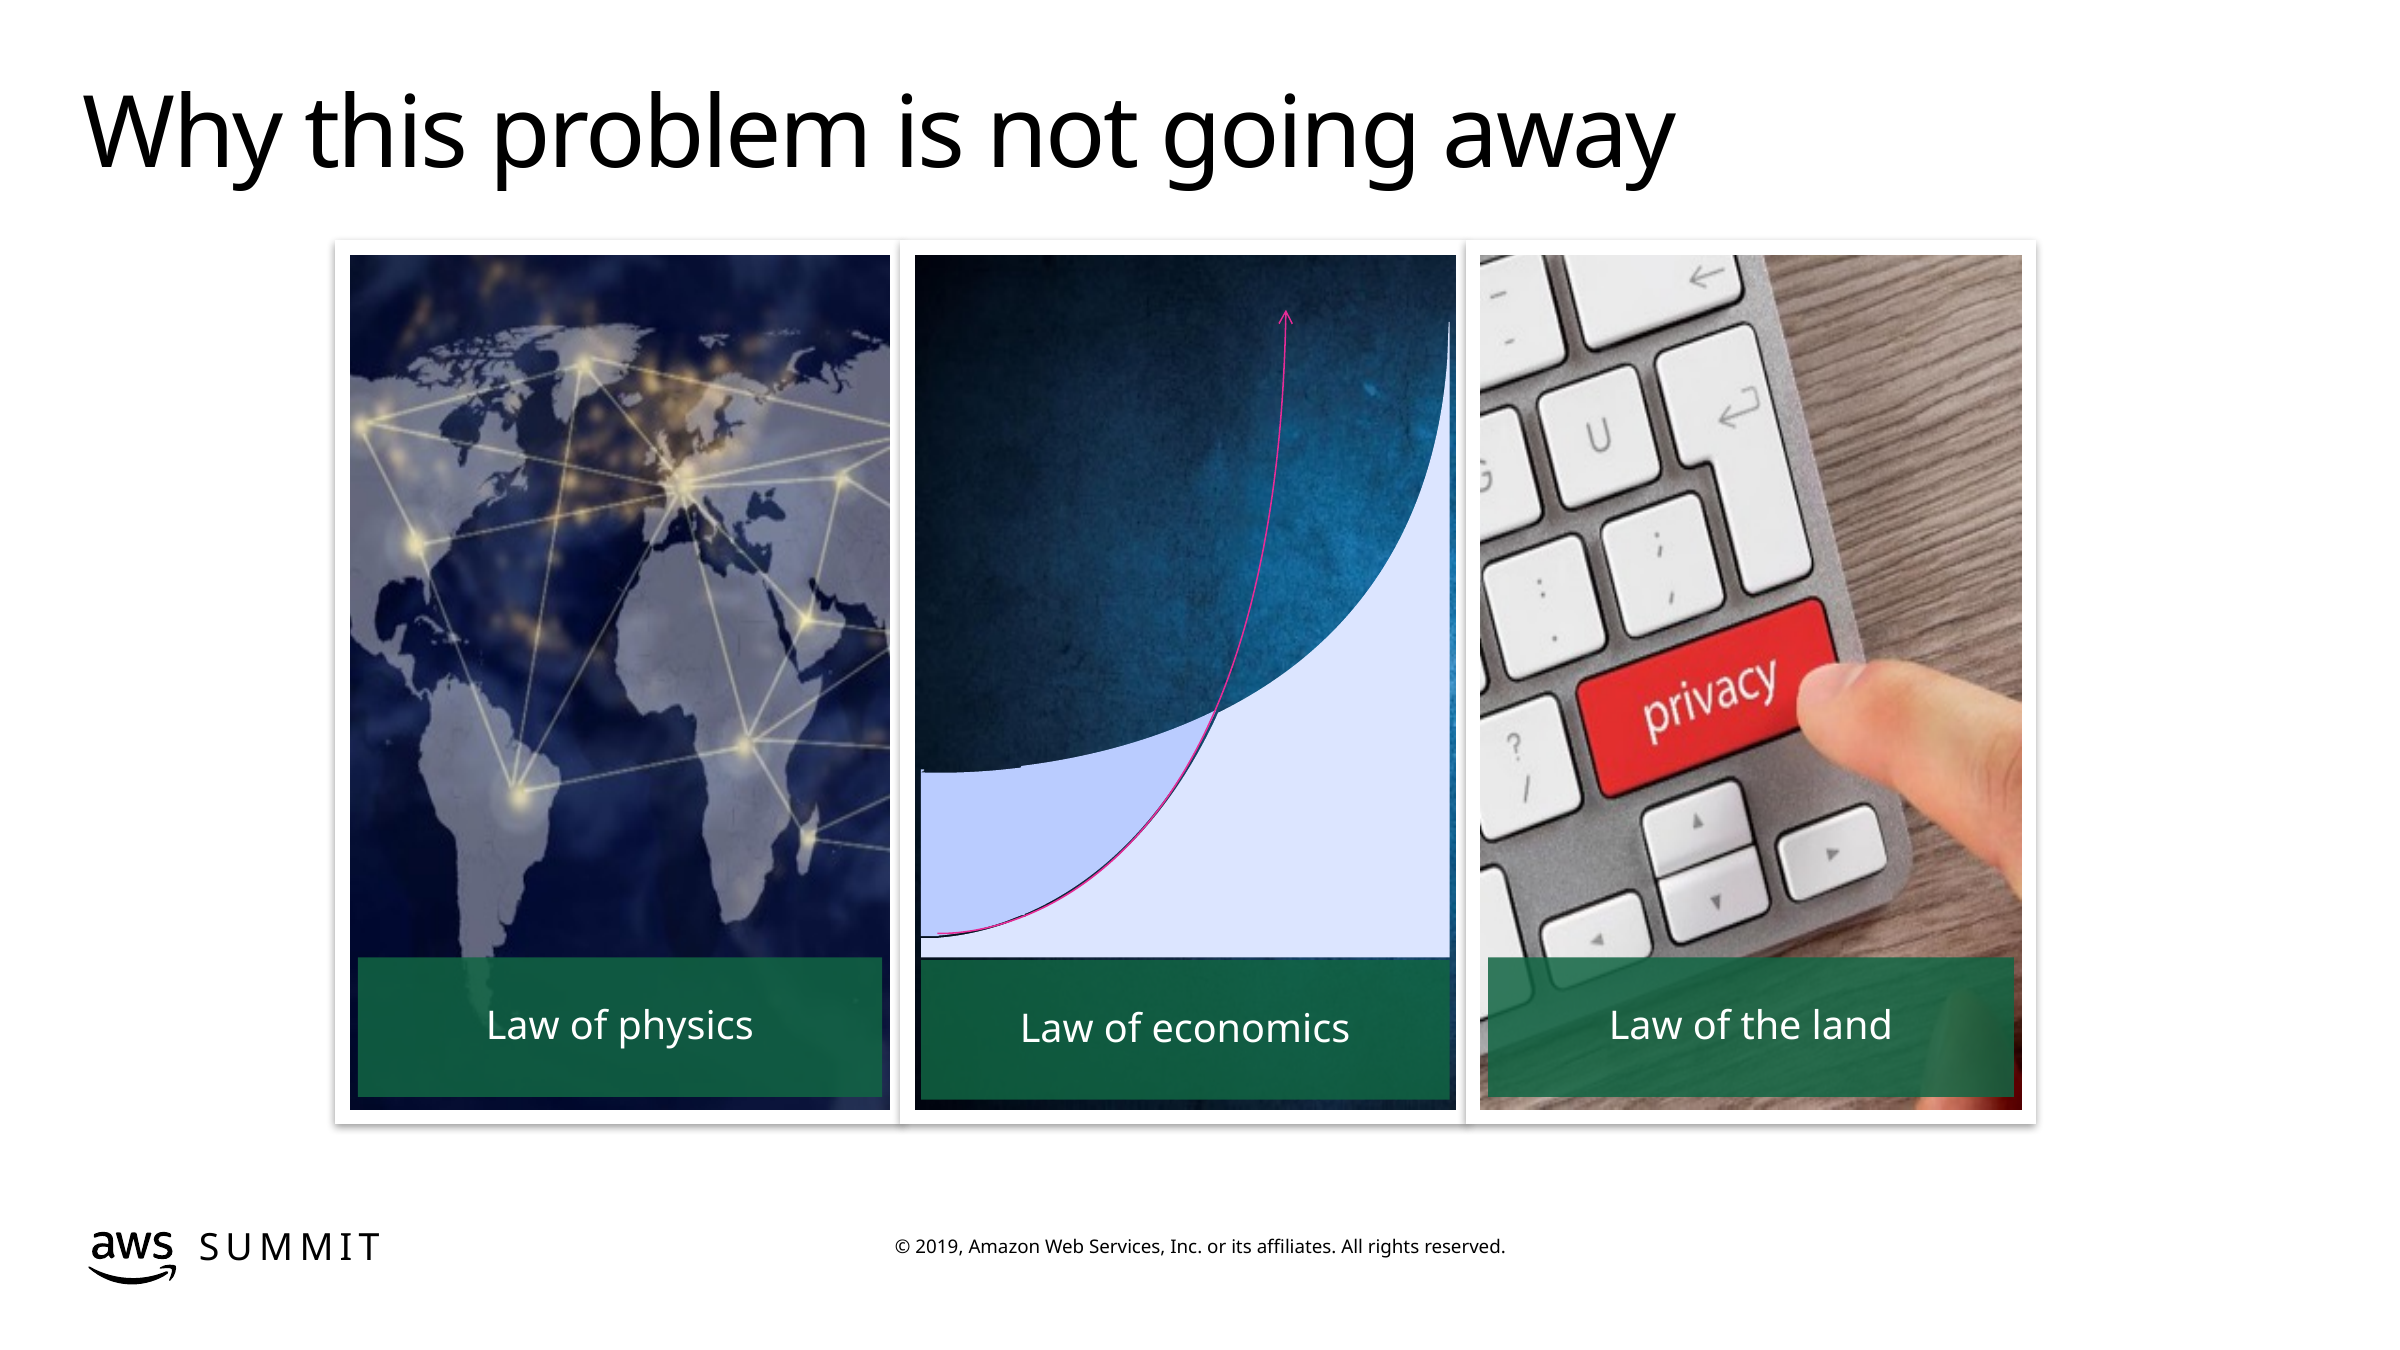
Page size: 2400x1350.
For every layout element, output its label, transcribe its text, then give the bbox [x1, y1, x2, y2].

title Why this problem is not going away [52, 56, 2348, 235]
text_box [349, 254, 2023, 1110]
